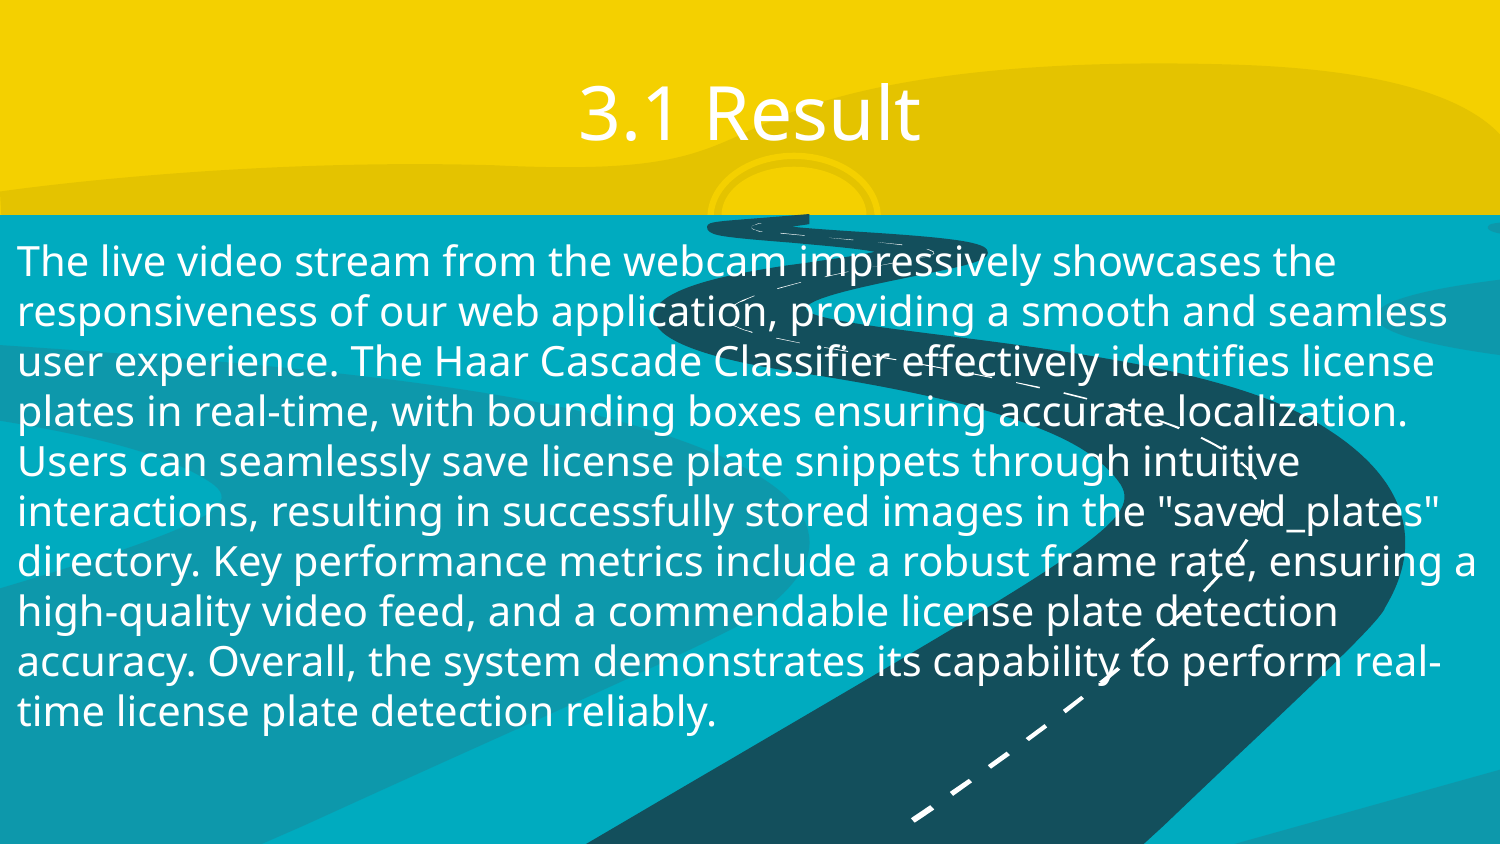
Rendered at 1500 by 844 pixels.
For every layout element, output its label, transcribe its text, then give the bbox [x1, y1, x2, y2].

title 3.1 Result [116, 63, 1383, 158]
text_box The live video stream from the webcam impressively showcases the responsiveness of our web application, providing a smooth and seamless user experience. The Haar Cascade Classifier effectively identifies license plates in real-time, with bounding boxes ensuring accurate localization. Users can seamlessly save license plate snippets through intuitive interactions, resulting in successfully stored images in the "saved_plates" directory. Key performance metrics include a robust frame rate, ensuring a high-quality video feed, and a commendable license plate detection accuracy. Overall, the system demonstrates its capability to perform real-time license plate detection reliably. [1, 220, 1500, 844]
